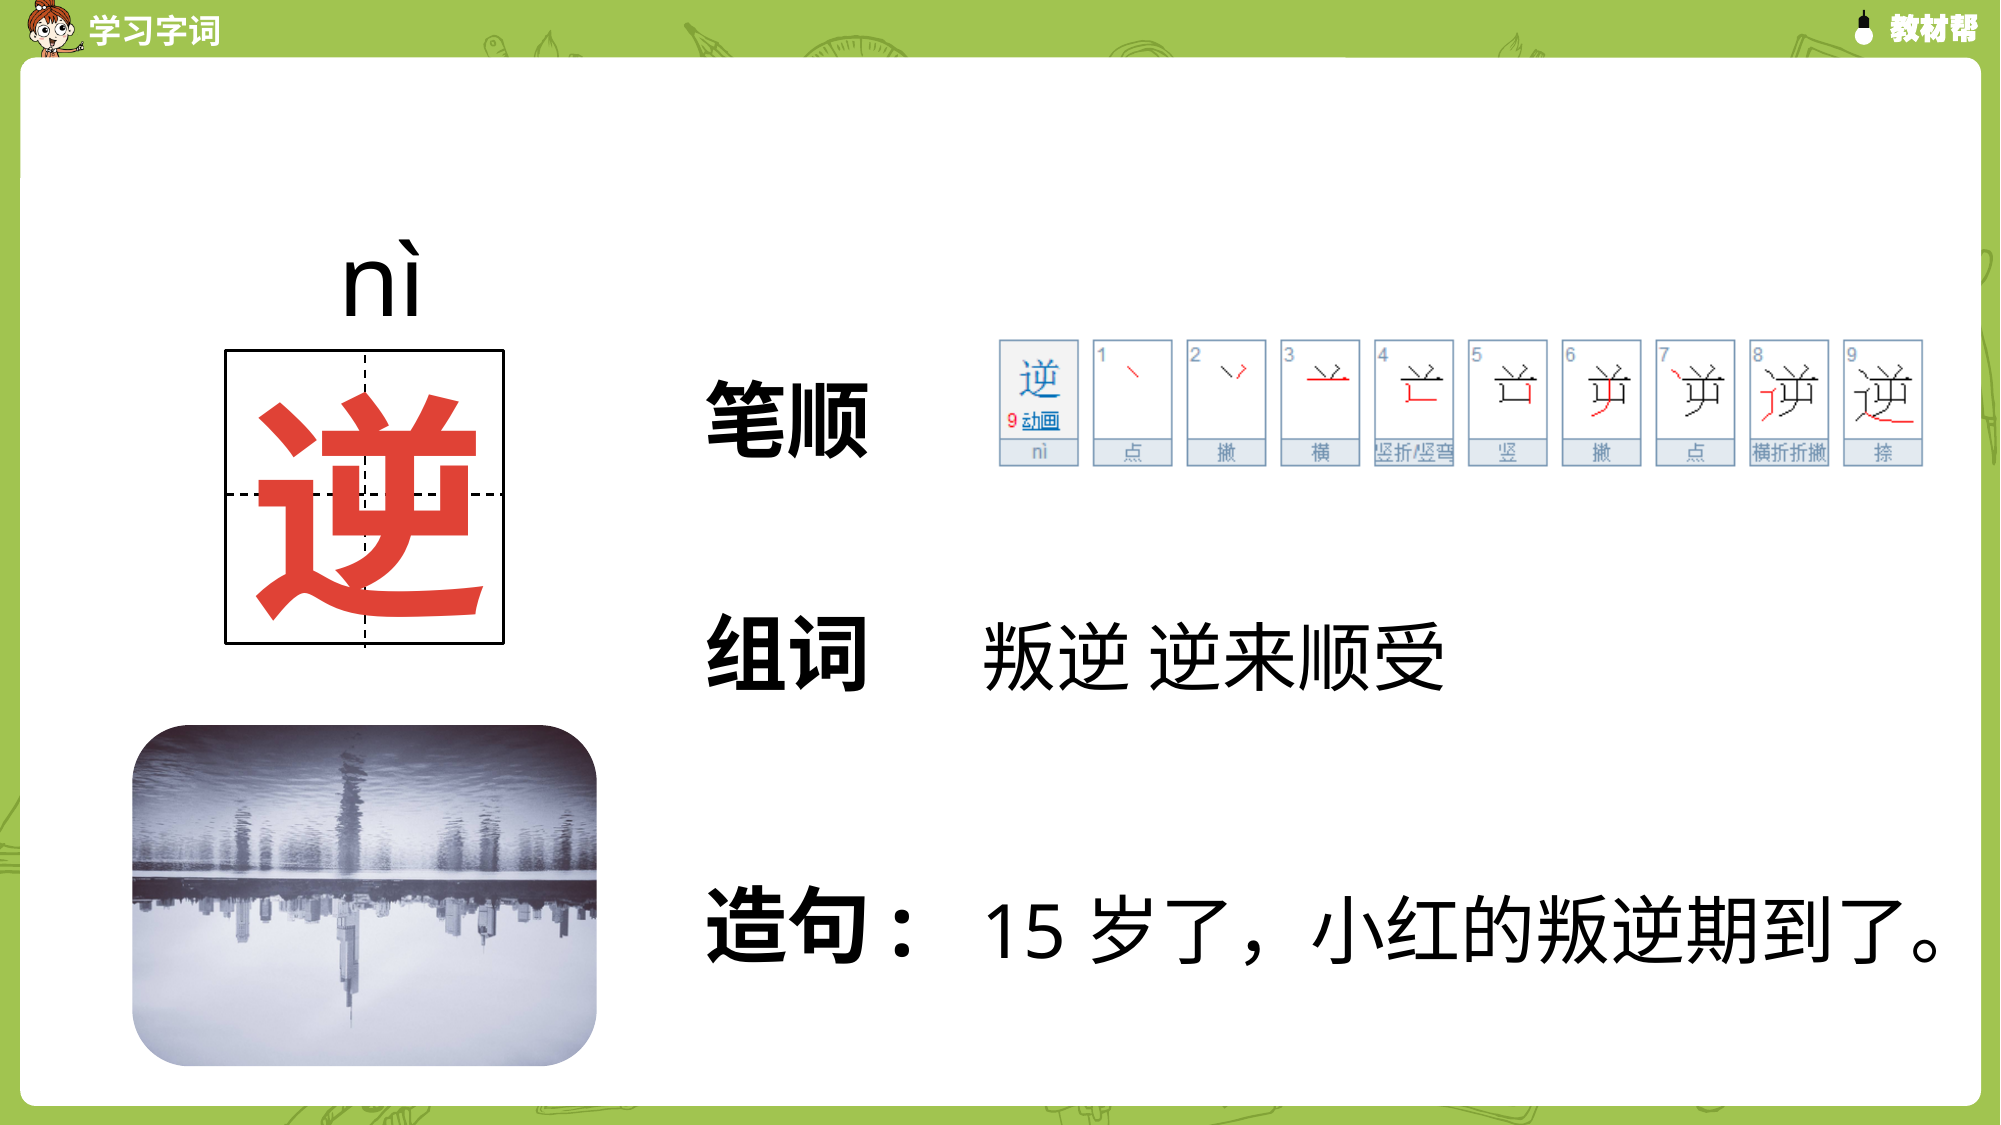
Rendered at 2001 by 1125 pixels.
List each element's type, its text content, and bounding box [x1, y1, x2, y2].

text_box 造句: [689, 865, 940, 981]
text_box 笔顺 [689, 360, 940, 476]
text_box 组词 [689, 593, 940, 709]
picture [990, 332, 1931, 473]
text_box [225, 350, 504, 648]
text_box nì [308, 209, 467, 344]
picture [23, 0, 84, 63]
text_box 逆 [235, 648, 365, 654]
text_box 15岁了，小红的叛逆期到了。 [966, 875, 1931, 981]
picture [132, 725, 597, 1067]
text_box 叛逆 逆来顺受 [966, 603, 1538, 709]
